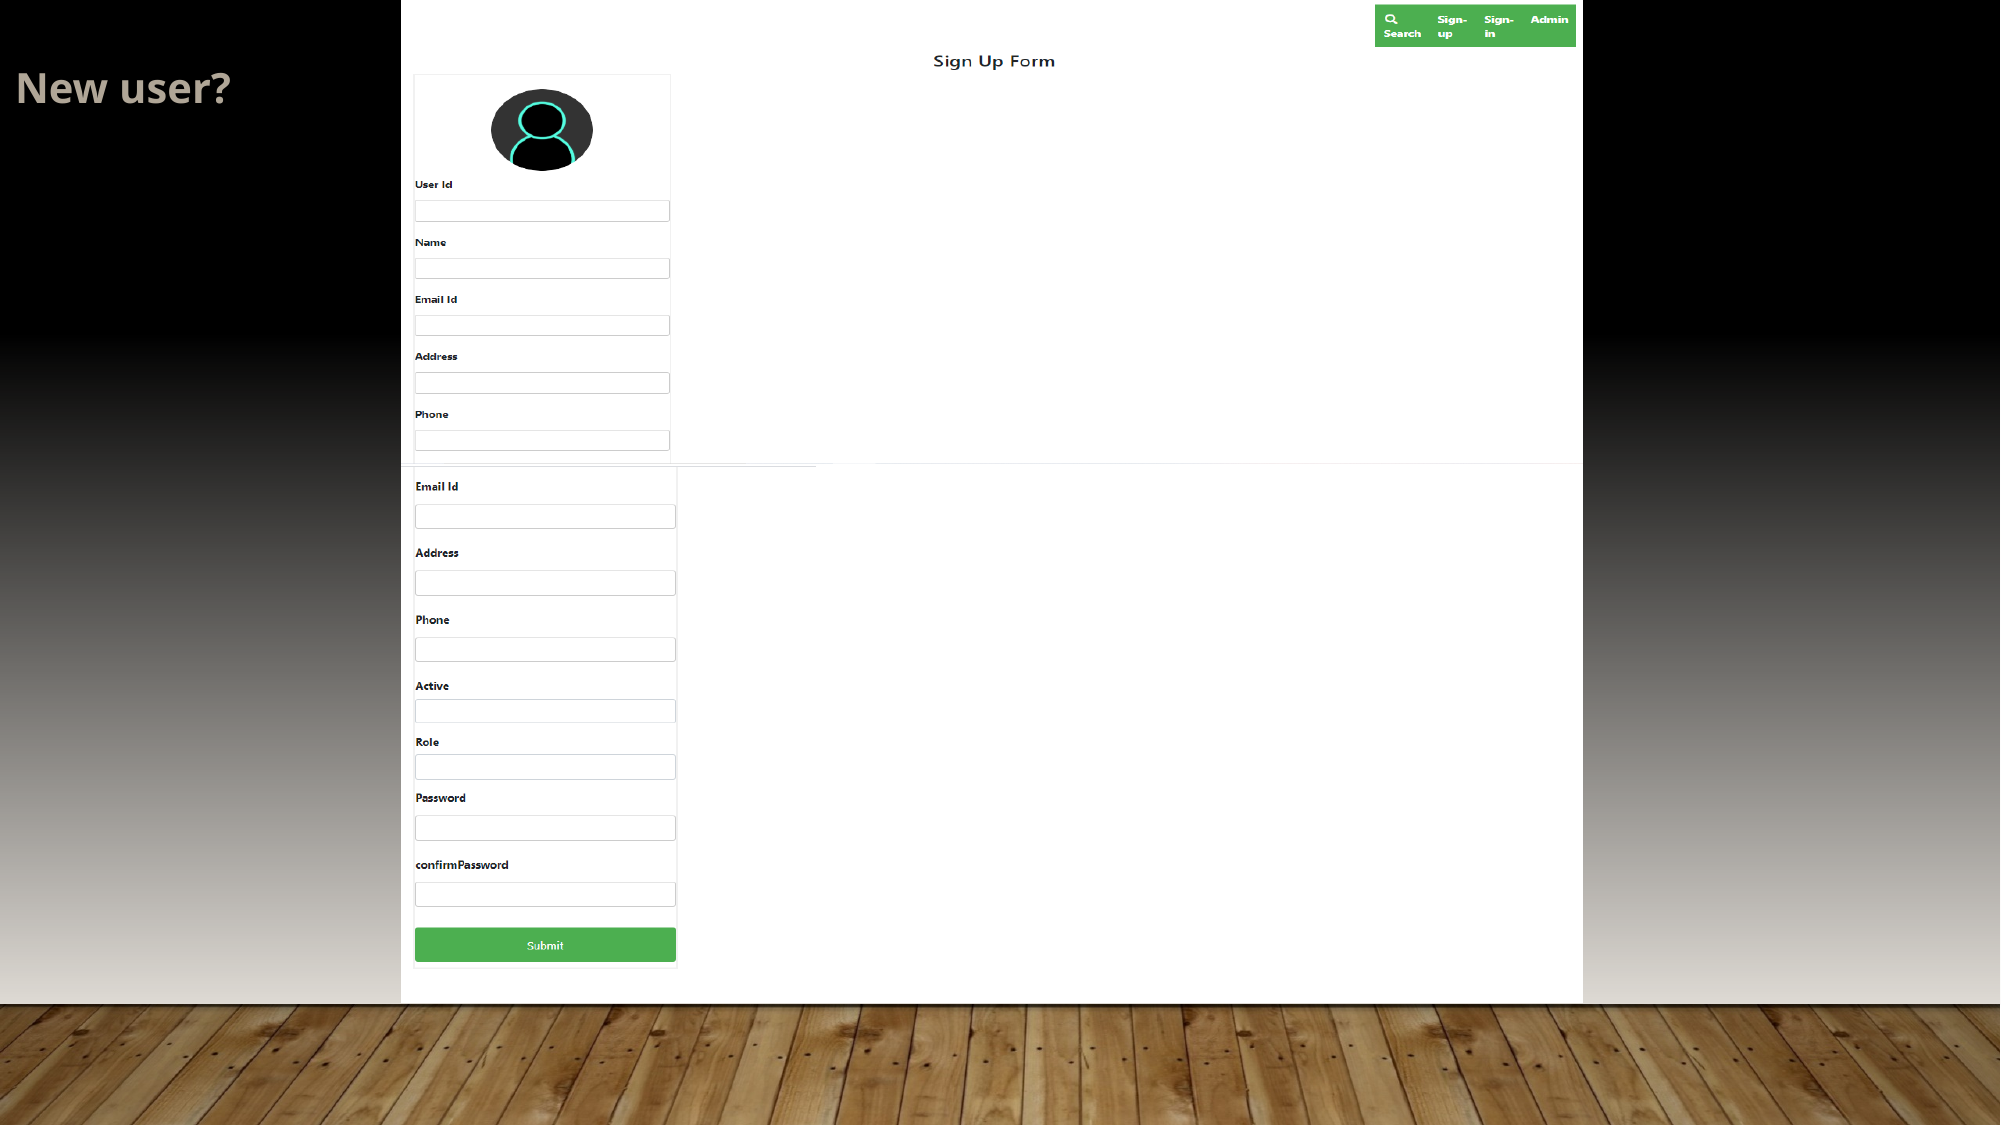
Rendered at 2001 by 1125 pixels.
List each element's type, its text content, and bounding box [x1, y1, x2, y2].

picture [0, 1004, 2000, 1125]
picture [401, 0, 1584, 1003]
text_box New user? [0, 54, 400, 120]
